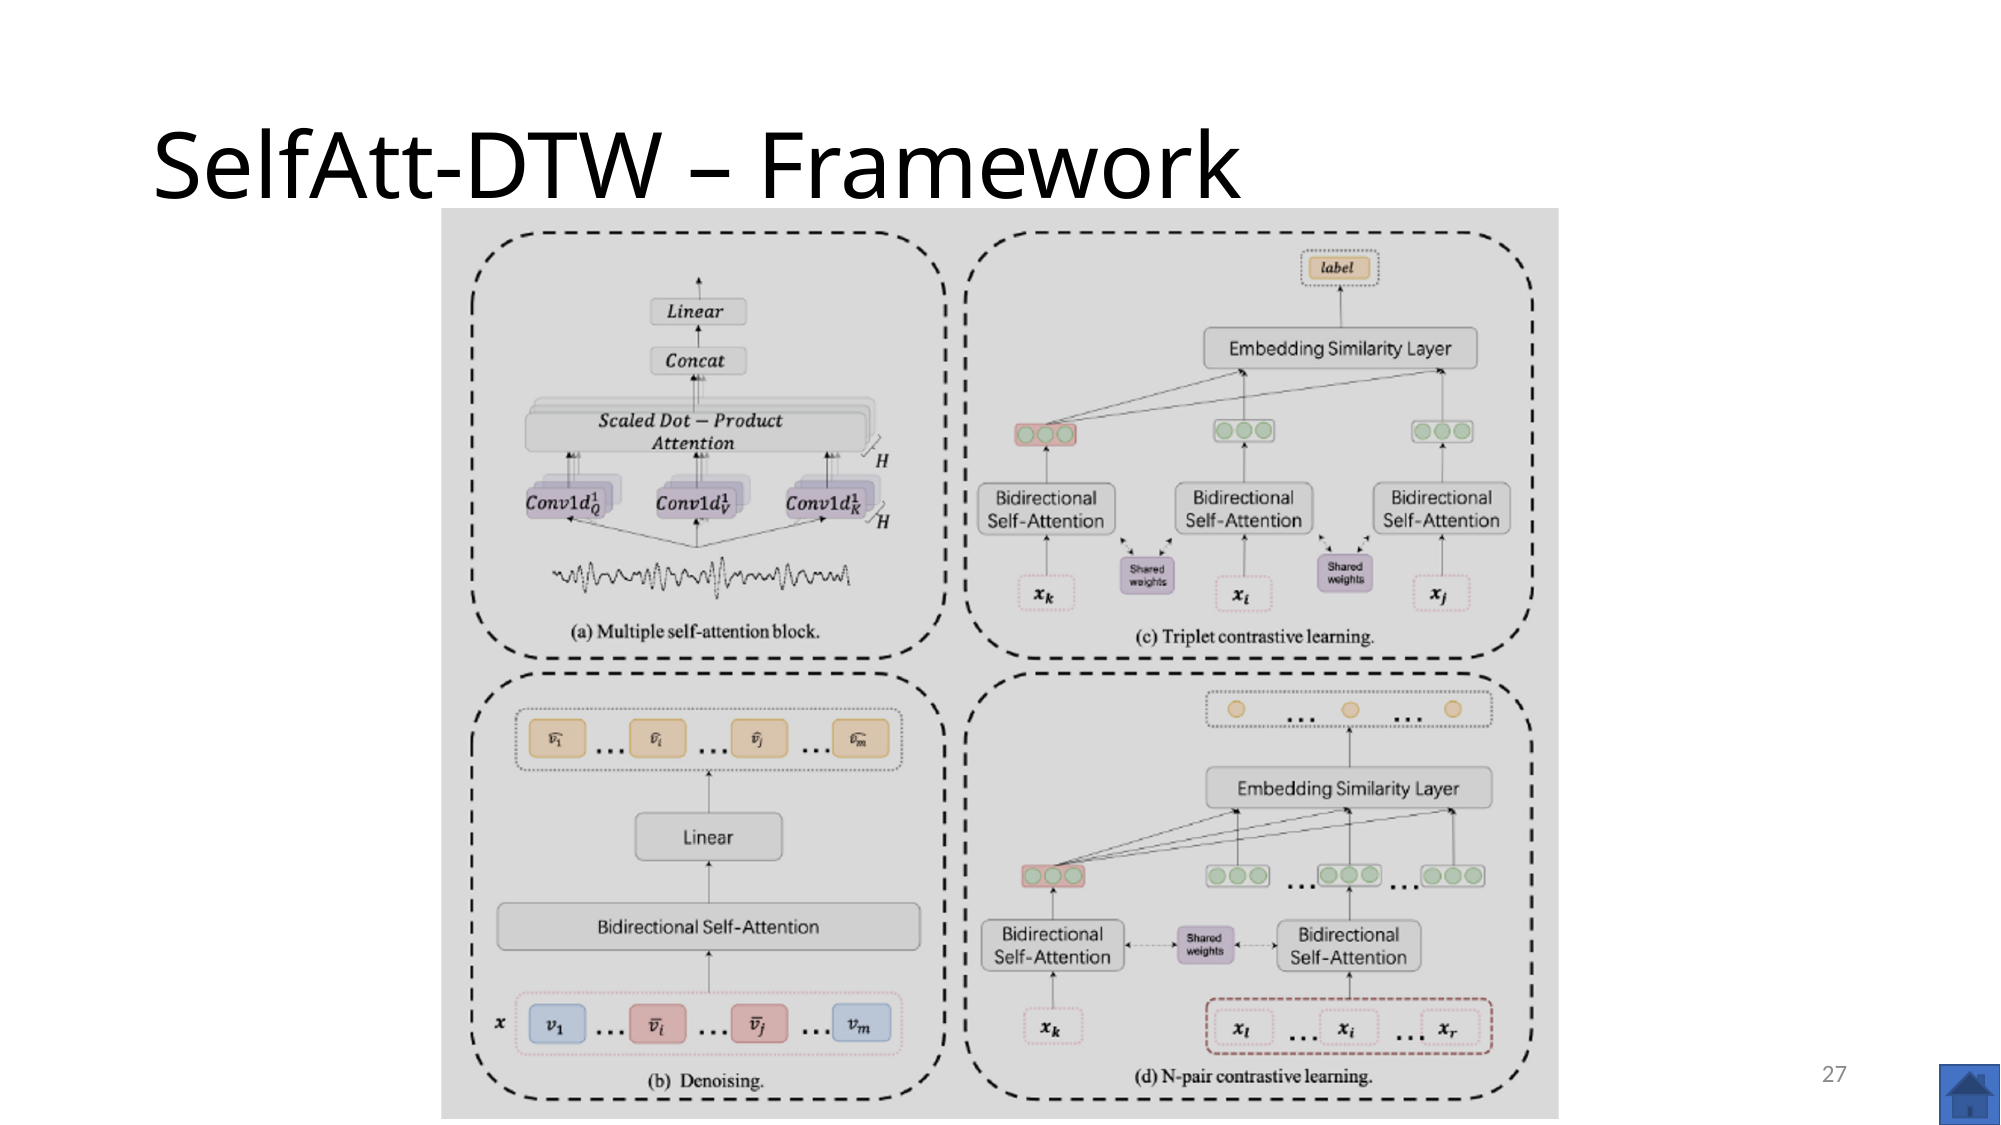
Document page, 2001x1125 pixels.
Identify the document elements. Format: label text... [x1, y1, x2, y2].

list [441, 208, 1559, 1119]
text_box [1939, 1064, 2000, 1125]
slide_number 27 [1559, 1042, 1863, 1103]
title SelfAtt-DTW – Framework [137, 59, 1863, 278]
